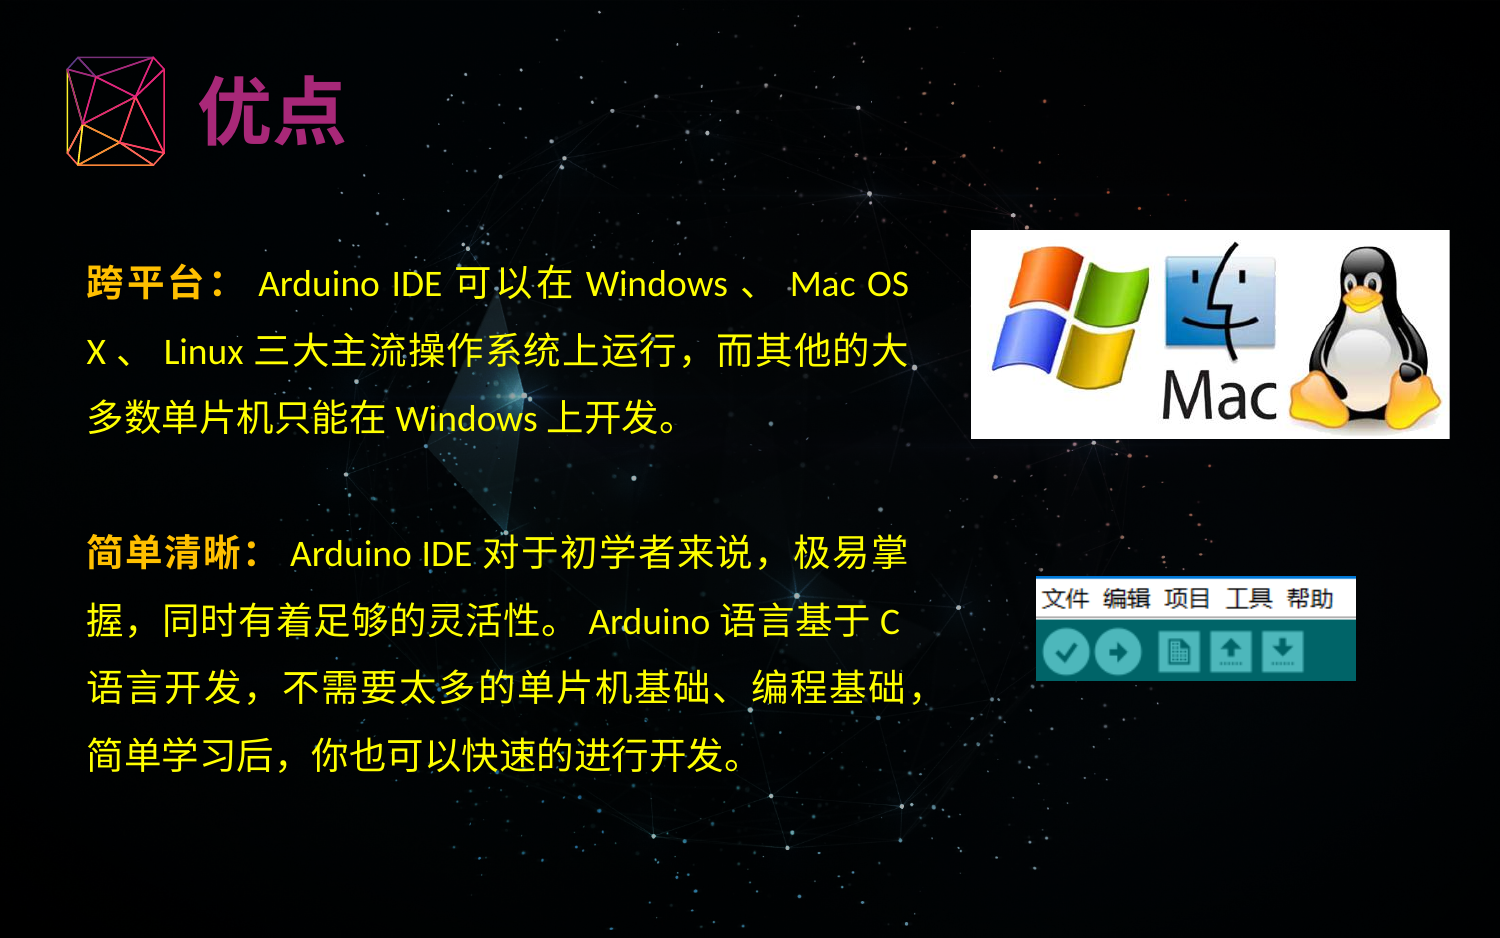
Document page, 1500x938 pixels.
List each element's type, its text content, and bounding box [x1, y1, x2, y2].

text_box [67, 57, 165, 166]
text_box 跨平台：Arduino IDE可以在Windows、Mac OS X、Linux三大主流操作系统上运行，而其他的大多数单片机只能在Windows上开发。 简单清晰：Arduino IDE对于初学者来说，极易掌握，同时有着足够的灵活性。Arduino语言基于C语言开发，不需要太多的单片机基础、编程基础，简单学习后，你也可以快速的进行开发。 [74, 230, 921, 783]
picture [0, 0, 1500, 938]
text_box 优点 [187, 69, 522, 161]
